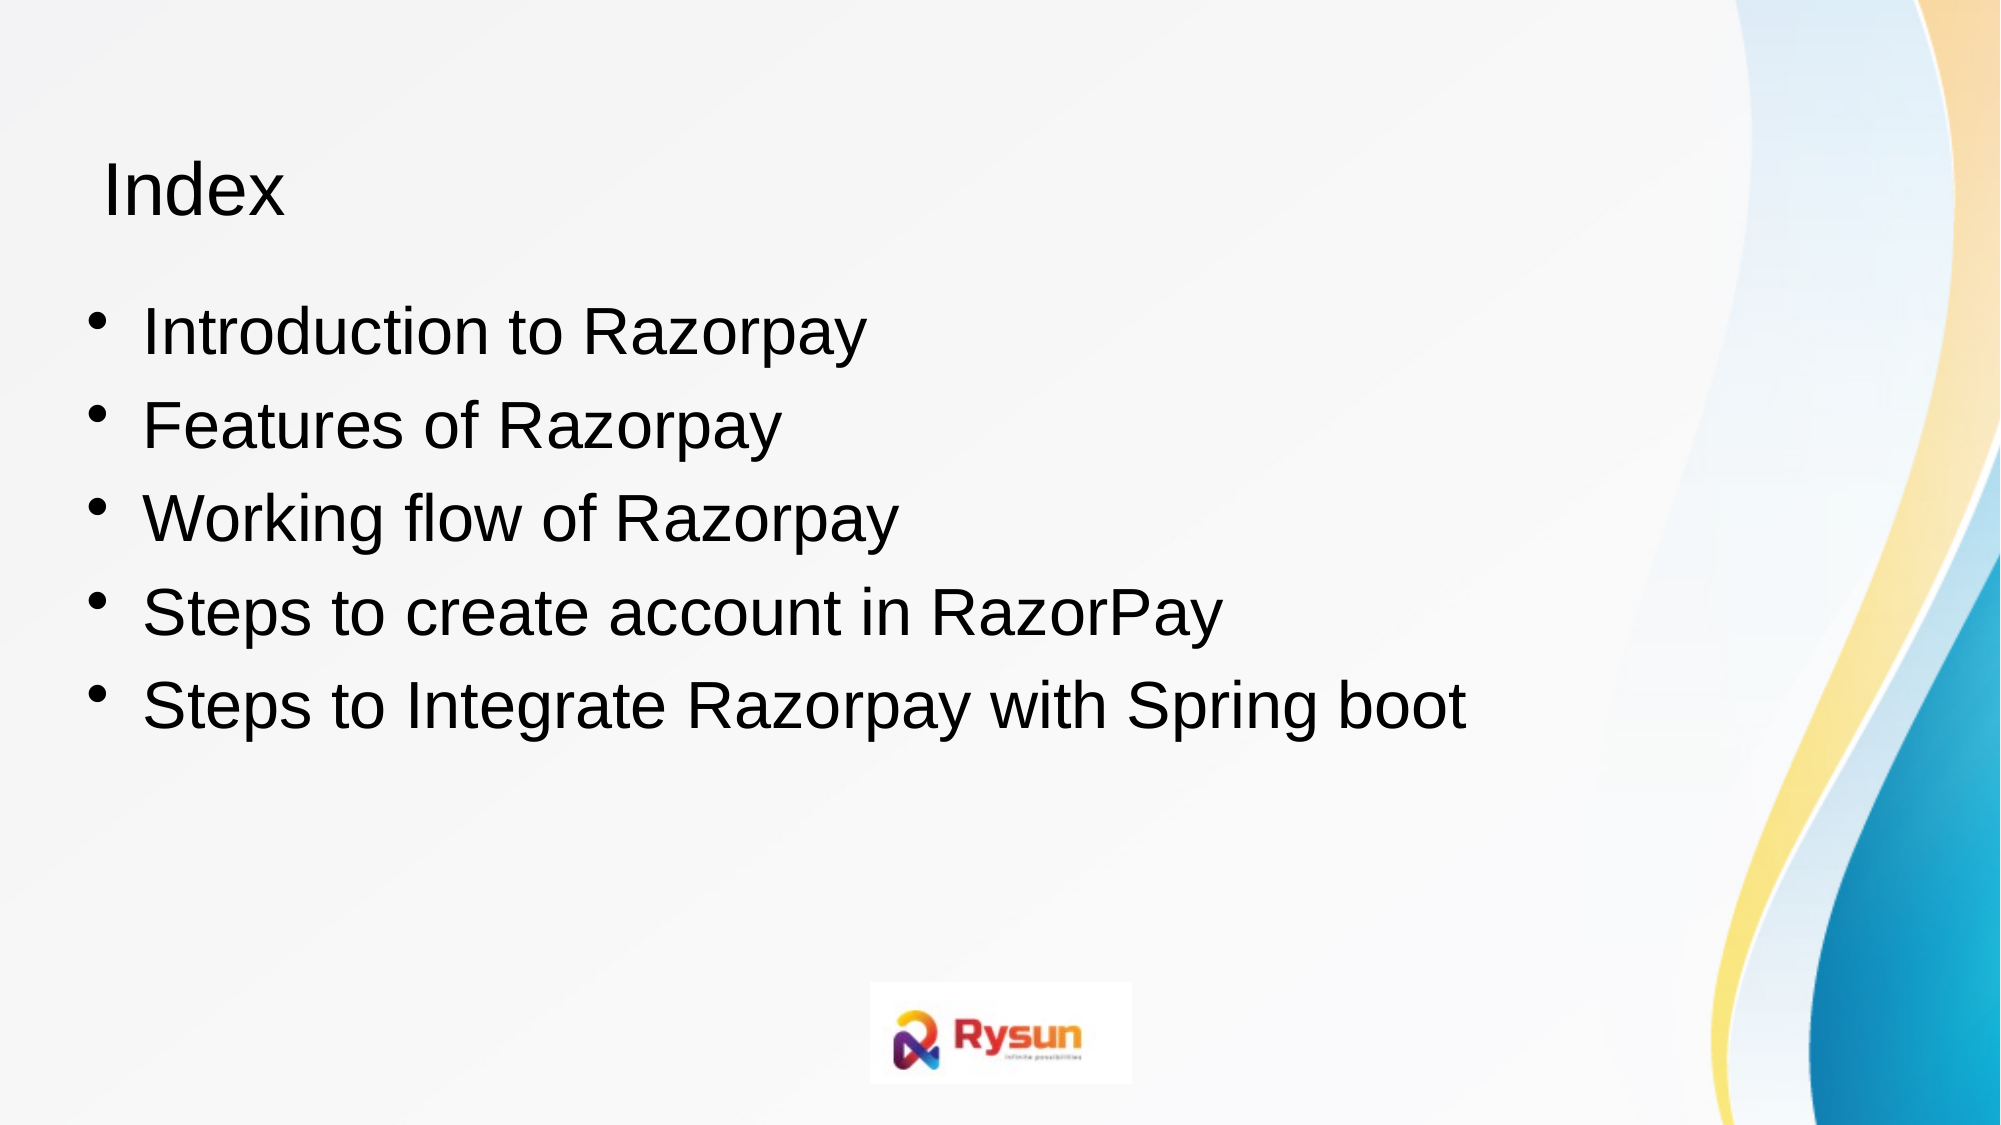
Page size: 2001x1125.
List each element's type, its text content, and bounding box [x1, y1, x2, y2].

picture [0, 0, 2001, 1125]
list Introduction to Razorpay Features of Razorpay Working flow of Razorpay Steps to create account in RazorPay Steps to Integrate Razorpay with Spring boot [71, 280, 1872, 803]
title Index [87, 137, 1888, 234]
